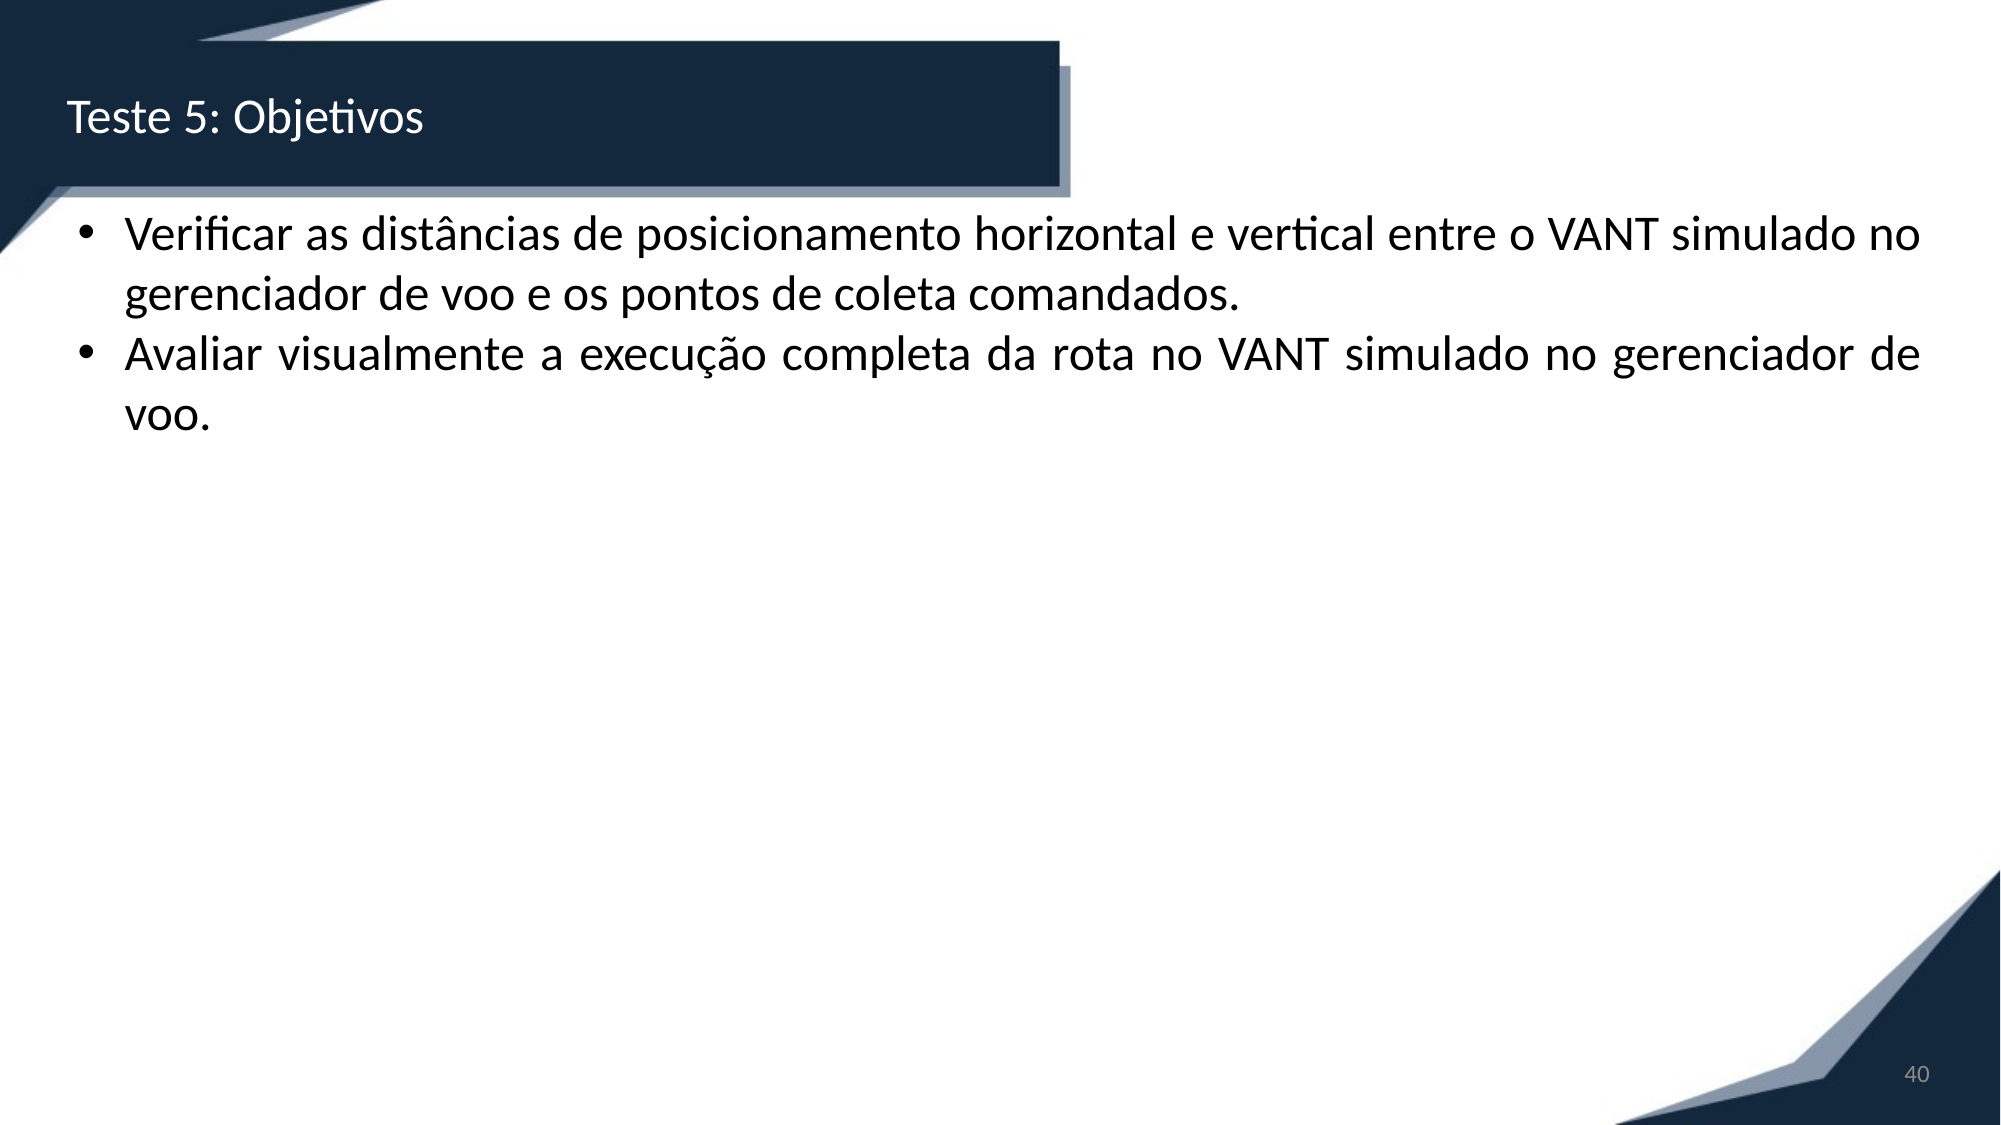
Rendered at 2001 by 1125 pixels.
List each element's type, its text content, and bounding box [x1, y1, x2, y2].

text_box Verificar as distâncias de posicionamento horizontal e vertical entre o VANT simulado no gerenciador de voo e os pontos de coleta comandados. Avaliar visualmente a execução completa da rota no VANT simulado no gerenciador de voo. [62, 193, 1937, 449]
picture [0, 0, 2001, 1125]
text_box Teste 5: Objetivos [19, 42, 1059, 185]
slide_number 40 [1478, 1042, 1945, 1103]
